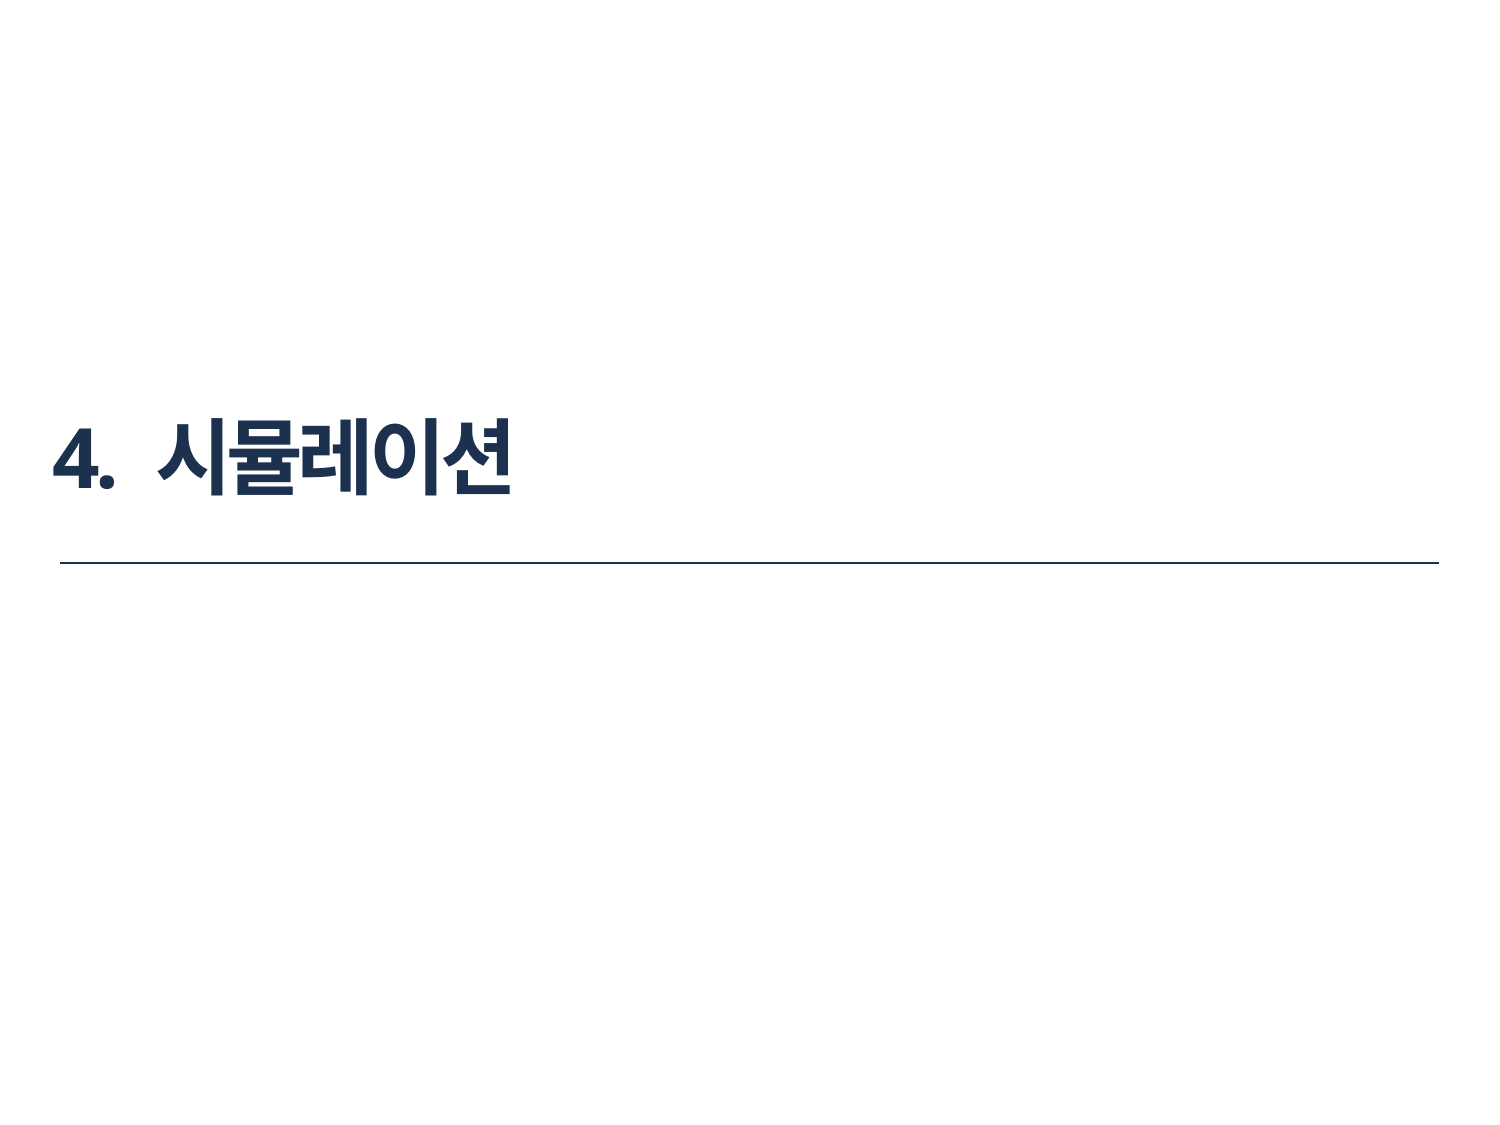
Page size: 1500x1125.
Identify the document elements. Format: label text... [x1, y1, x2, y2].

title 4. 시뮬레이션 [37, 397, 608, 569]
